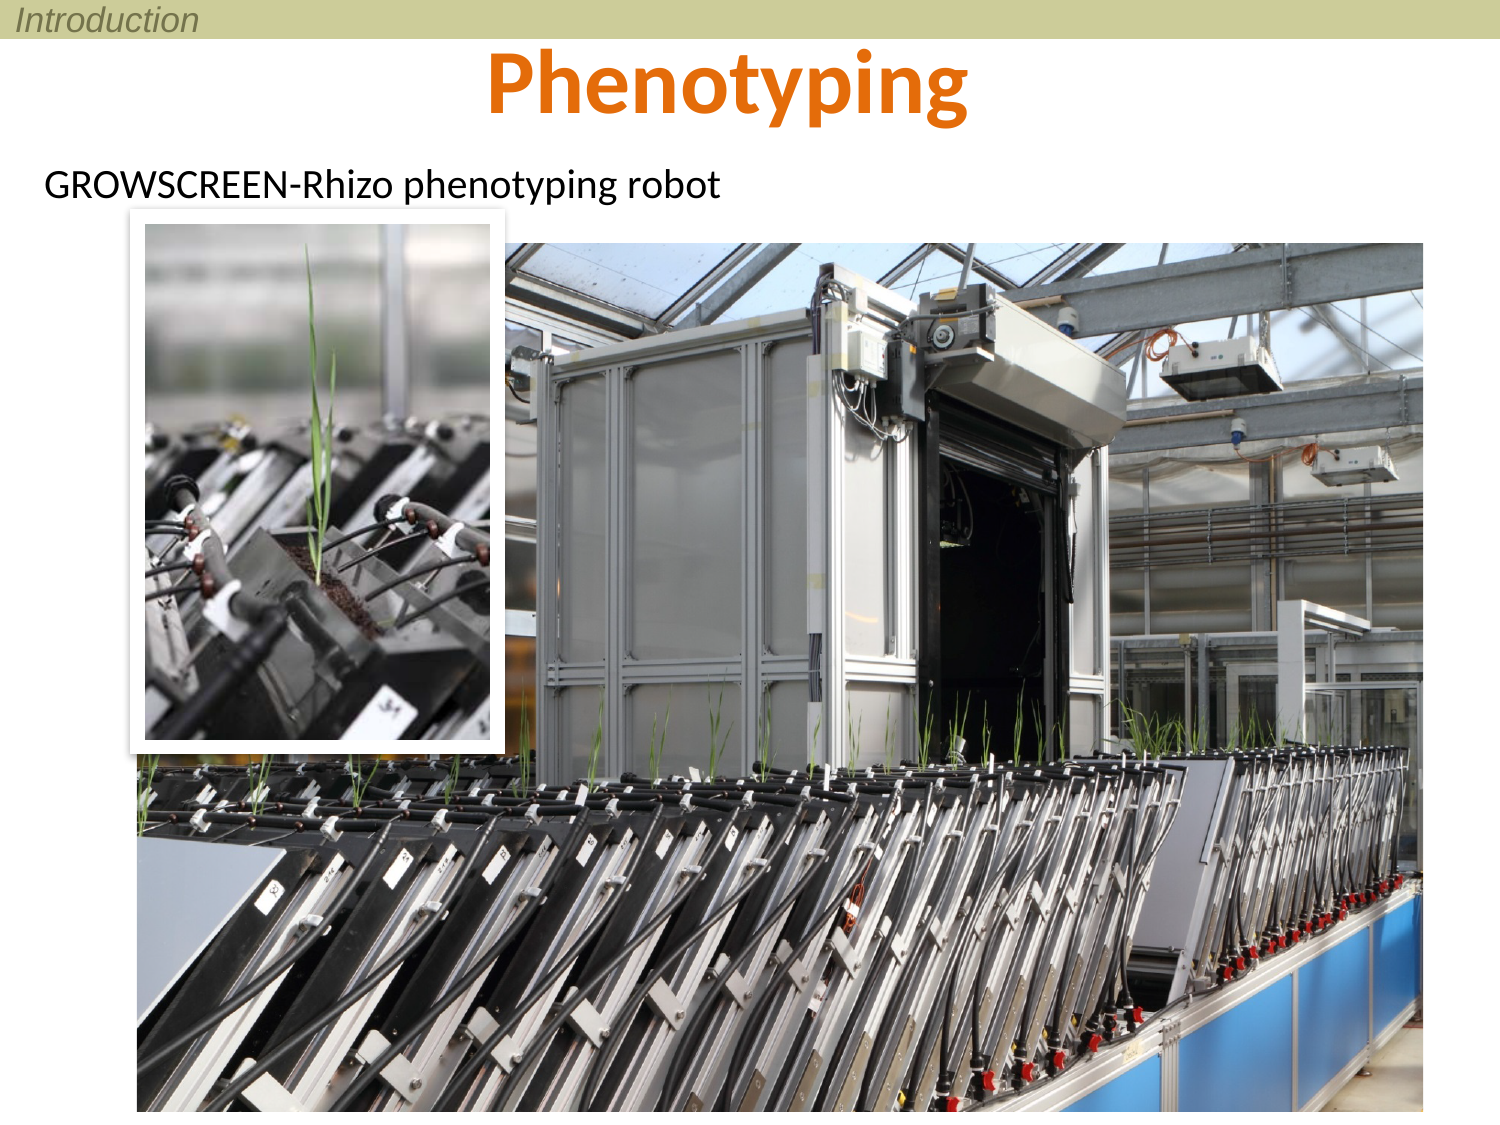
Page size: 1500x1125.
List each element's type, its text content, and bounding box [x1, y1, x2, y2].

title Phenotyping [53, 36, 1404, 149]
text_box Introduction [0, 0, 1500, 36]
text_box GROWSCREEN-Rhizo phenotyping robot [29, 149, 1229, 214]
picture [136, 223, 1424, 1112]
